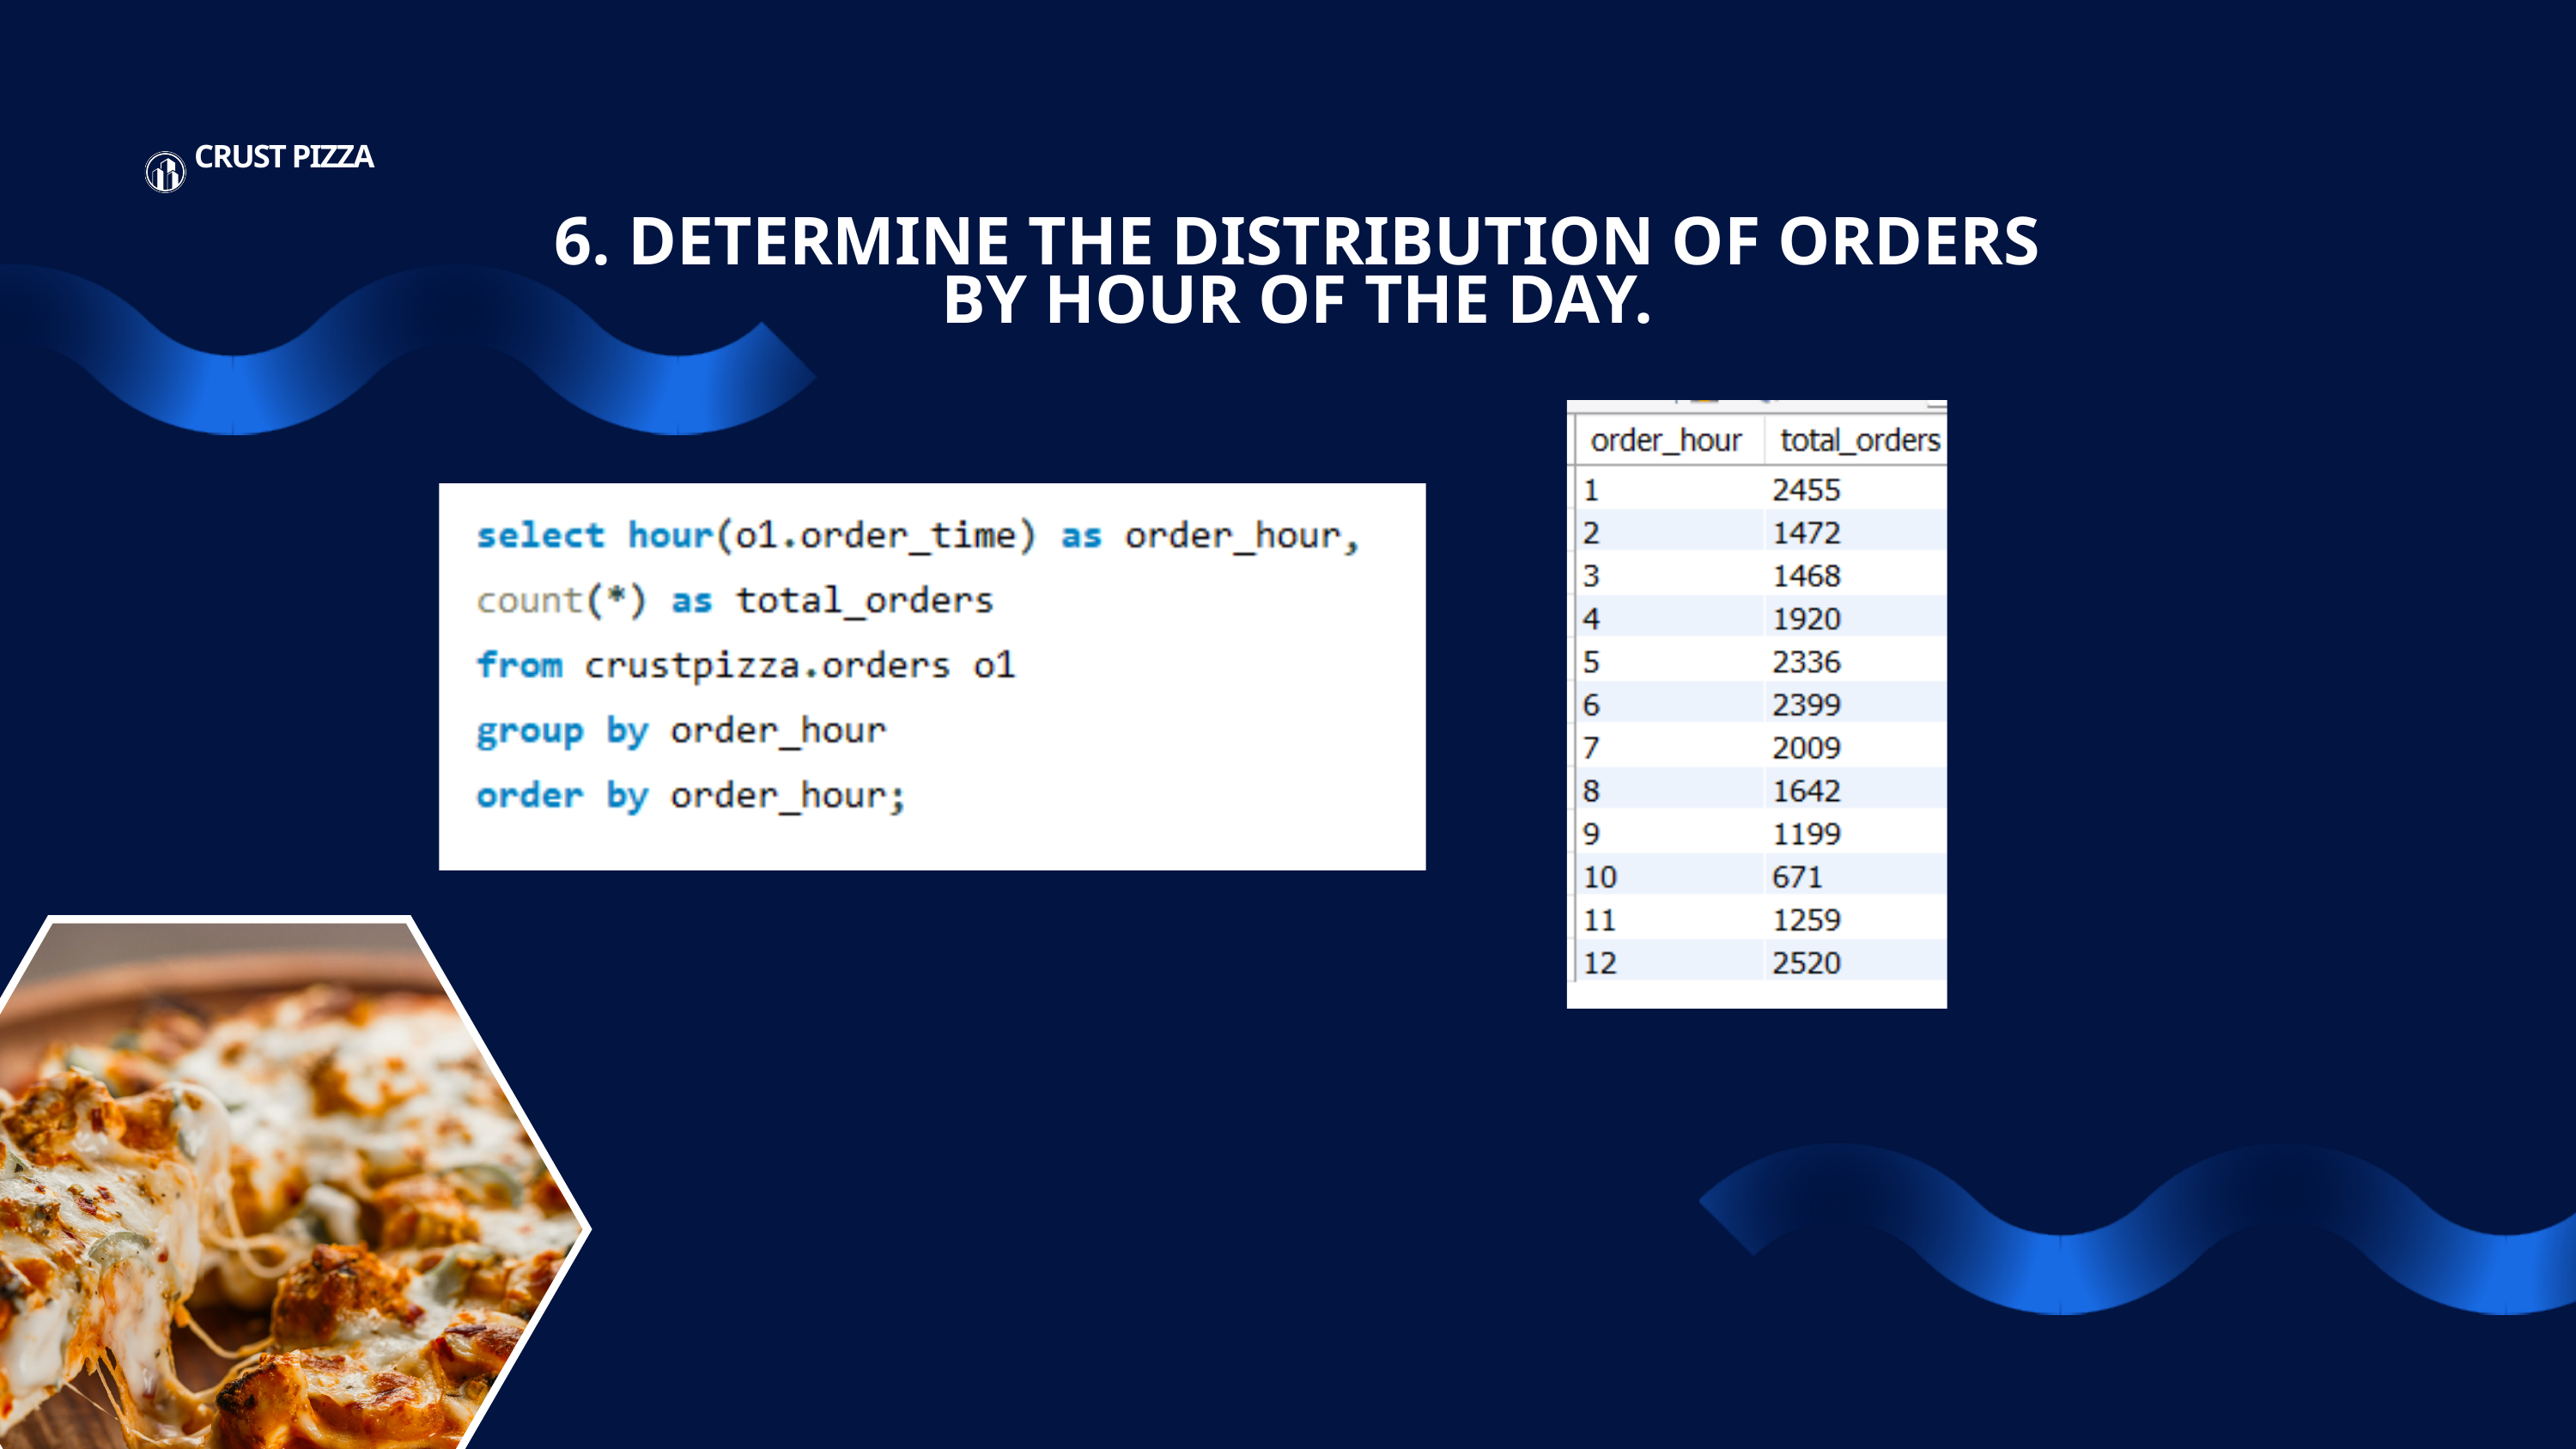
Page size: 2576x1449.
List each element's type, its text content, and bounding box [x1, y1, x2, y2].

text_box [144, 151, 186, 193]
text_box [1698, 1143, 2576, 1315]
text_box 6. DETERMINE THE DISTRIBUTION OF ORDERS BY HOUR OF THE DAY. [521, 219, 2074, 337]
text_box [0, 919, 588, 1449]
text_box CRUST PIZZA [194, 147, 413, 174]
text_box [0, 264, 818, 435]
text_box [439, 483, 1426, 871]
text_box [1566, 400, 1947, 1009]
